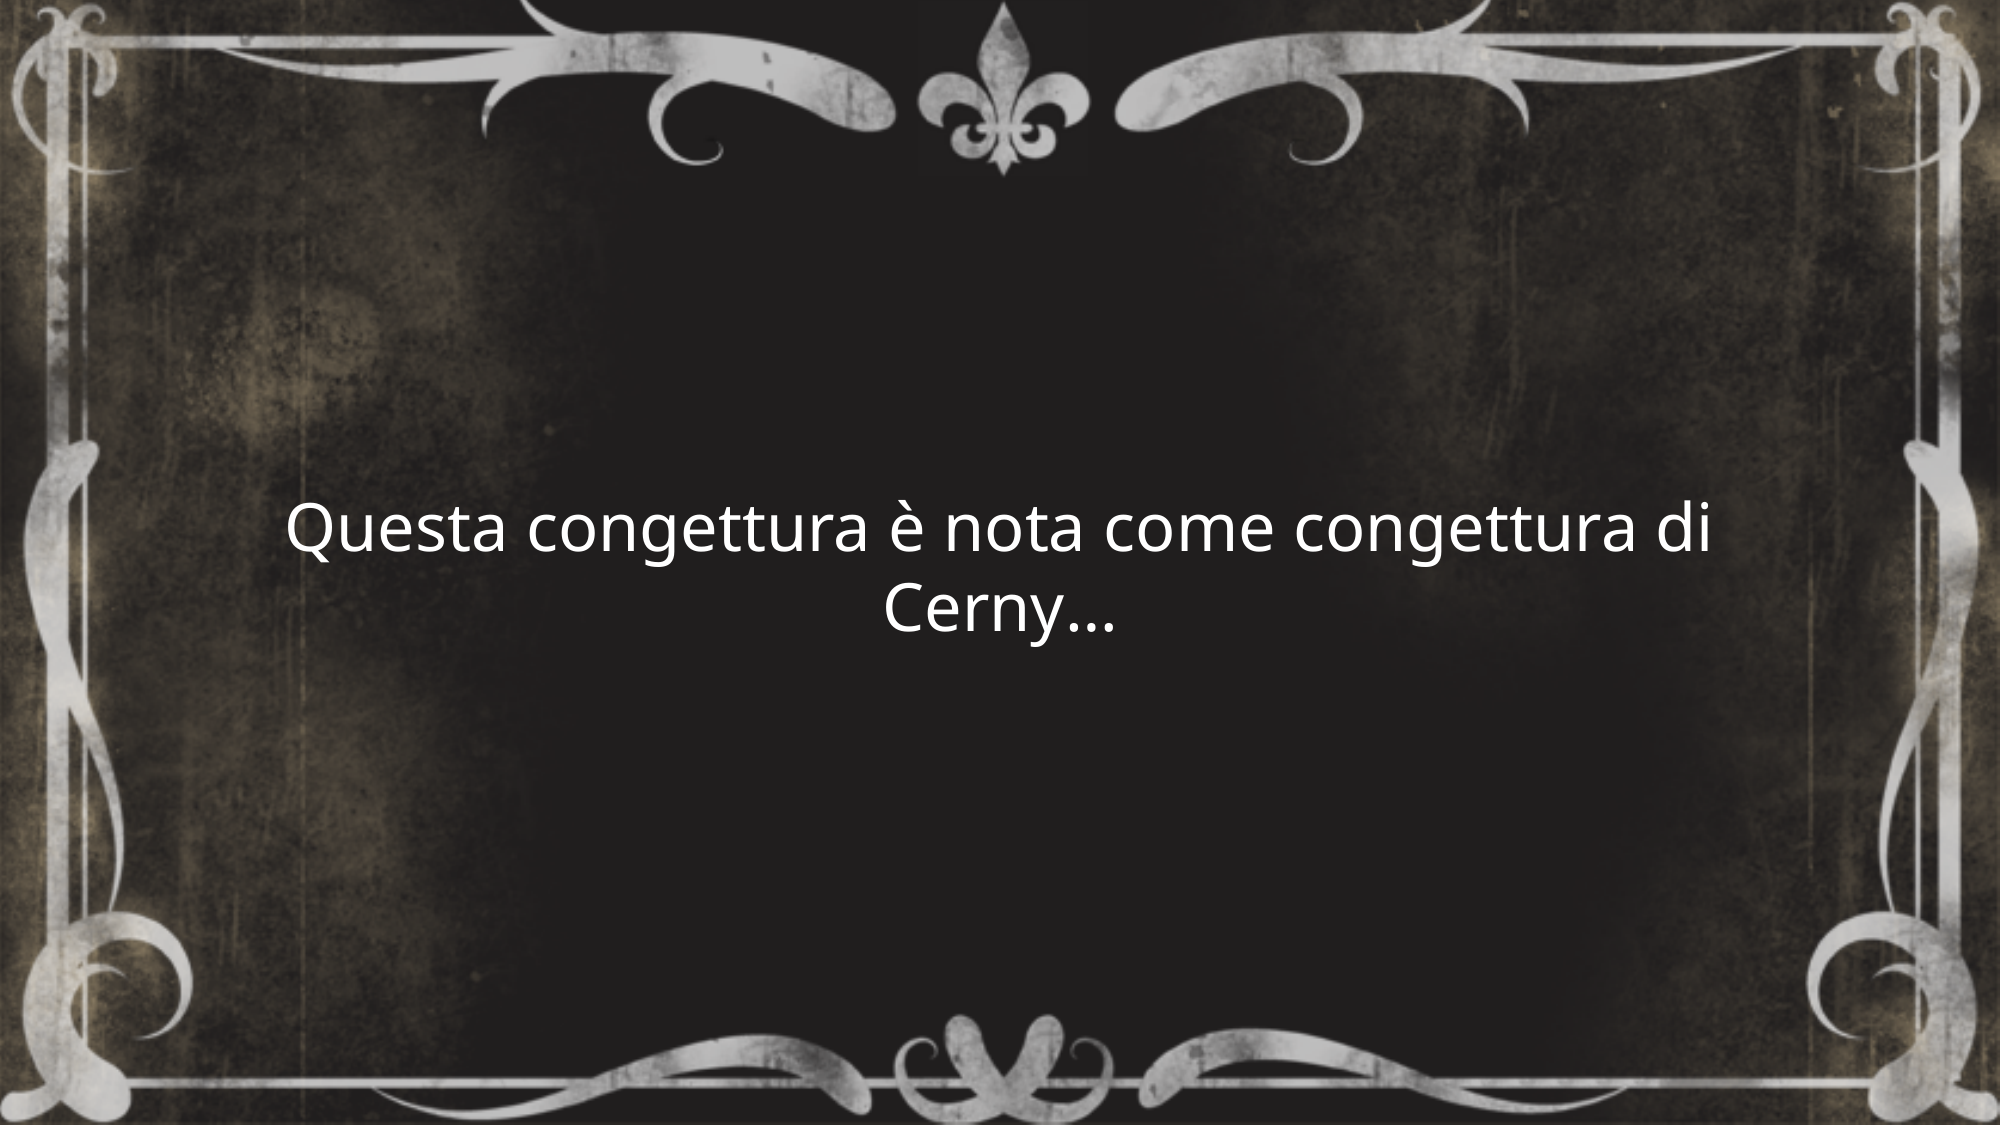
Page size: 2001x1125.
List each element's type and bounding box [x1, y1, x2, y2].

list [0, 0, 2000, 1125]
